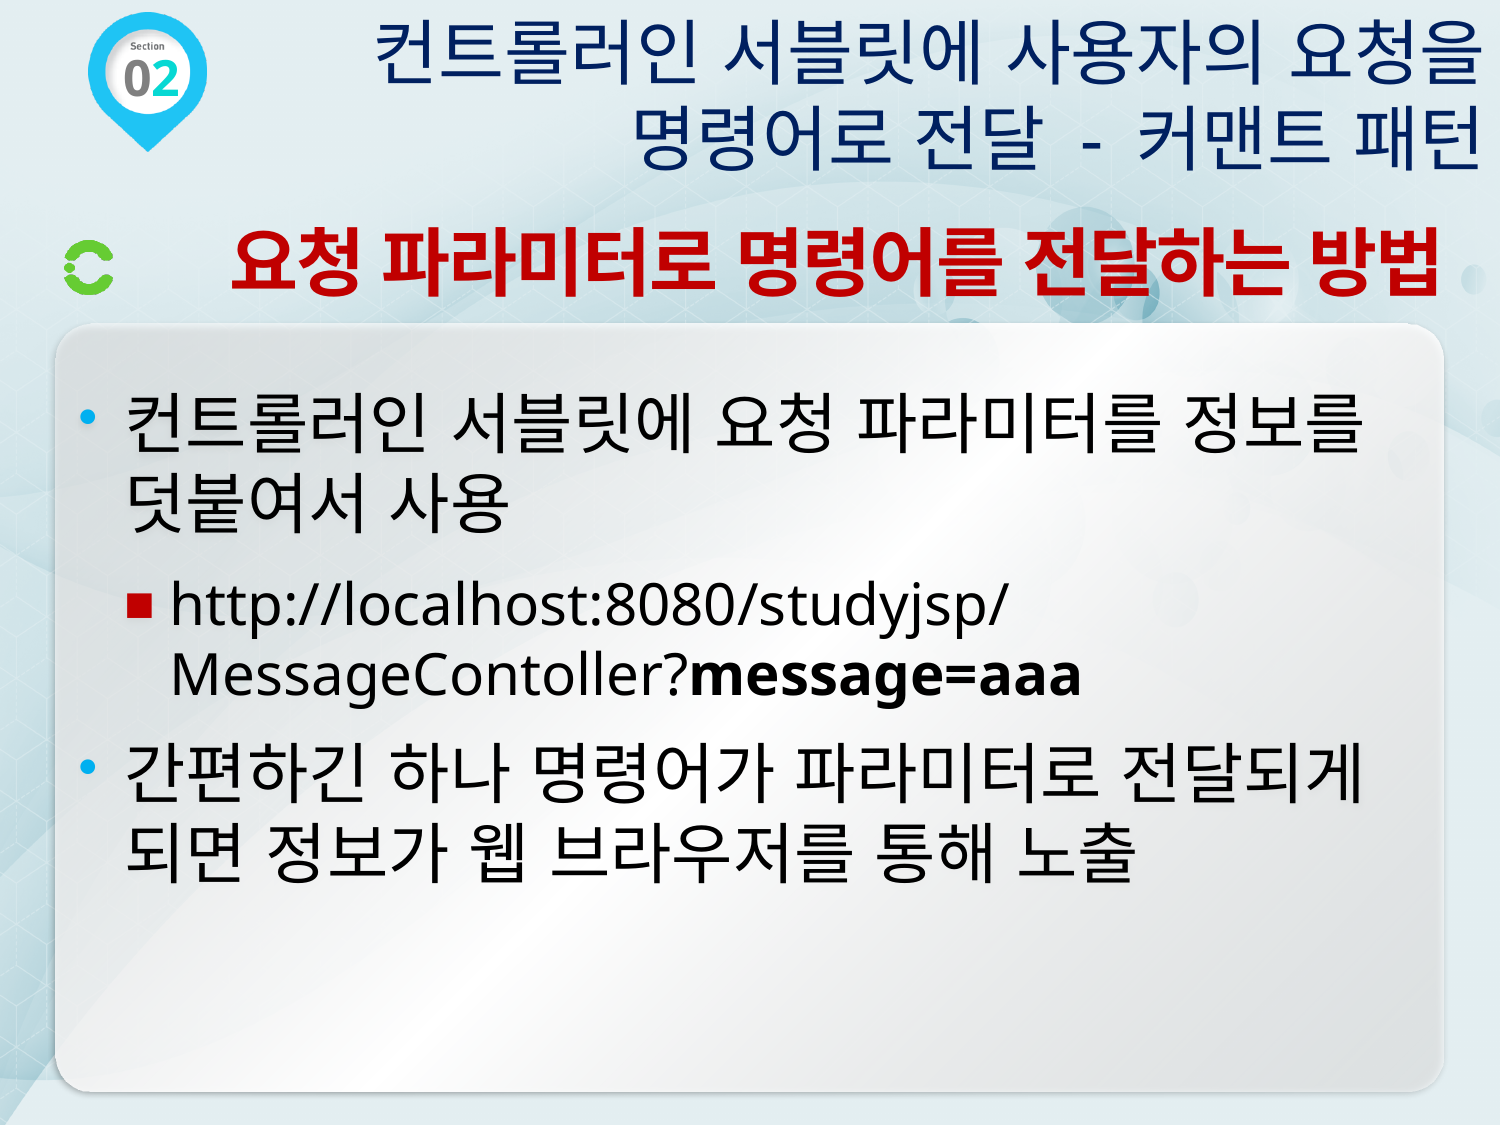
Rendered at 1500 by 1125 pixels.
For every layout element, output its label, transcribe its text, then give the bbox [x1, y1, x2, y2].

text_box 요청 파라미터로 명령어를 전달하는 방법 [214, 208, 1460, 313]
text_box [88, 12, 207, 153]
text_box 컨트롤러인 서블릿에 요청 파라미터를 정보를 덧붙여서 사용 http://localhost:8080/studyjsp/MessageContoller?message=aaa 간편하긴 하나 명령어가 파라미터로 전달되게 되면 정보가 웹 브라우저를 통해 노출 [53, 321, 1446, 1094]
title 컨트롤러인 서블릿에 사용자의 요청을 명령어로 전달 - 커맨트 패턴 [0, 0, 1500, 188]
picture [64, 240, 113, 295]
